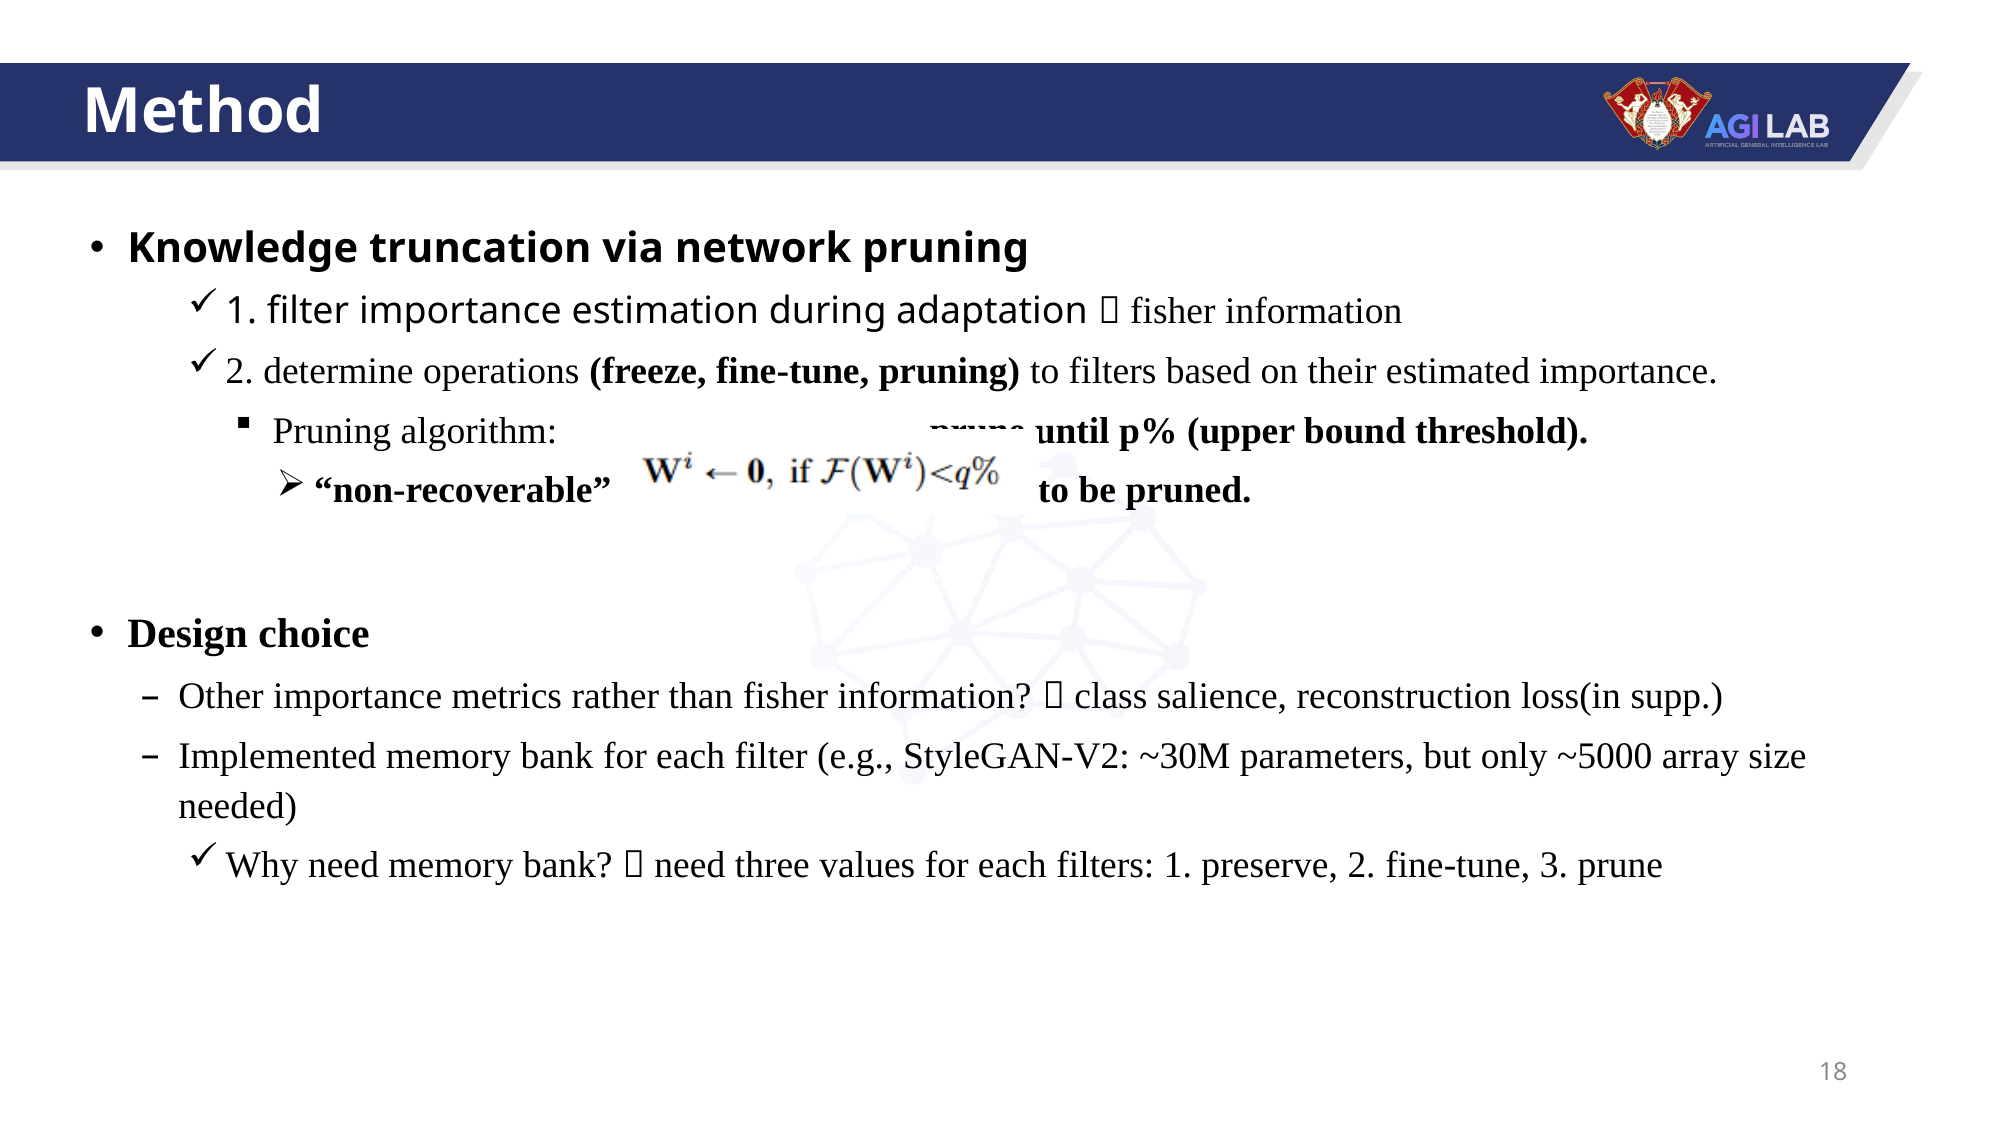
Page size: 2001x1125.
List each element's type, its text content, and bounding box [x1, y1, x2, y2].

title Method [67, 74, 1203, 151]
picture [1597, 62, 1829, 167]
list Knowledge truncation via network pruning 1. filter importance estimation during adaptation  fisher information 2. determine operations (freeze, fine-tune, pruning) to filters based on their estimated importance. Pruning algorithm: , prune until p% (upper bound threshold). “non-recoverable” when already determined to be pruned. Design choice Other importance metrics rather than fisher information?  class salience, reconstruction loss(in supp.) Implemented memory bank for each filter (e.g., StyleGAN-V2: ~30M parameters, but only ~5000 array size needed) Why need memory bank?  need three values for each filters: 1. preserve, 2. fine-tune, 3. prune [74, 208, 1926, 1027]
slide_number 18 [1750, 1042, 1863, 1103]
picture [618, 429, 1039, 515]
